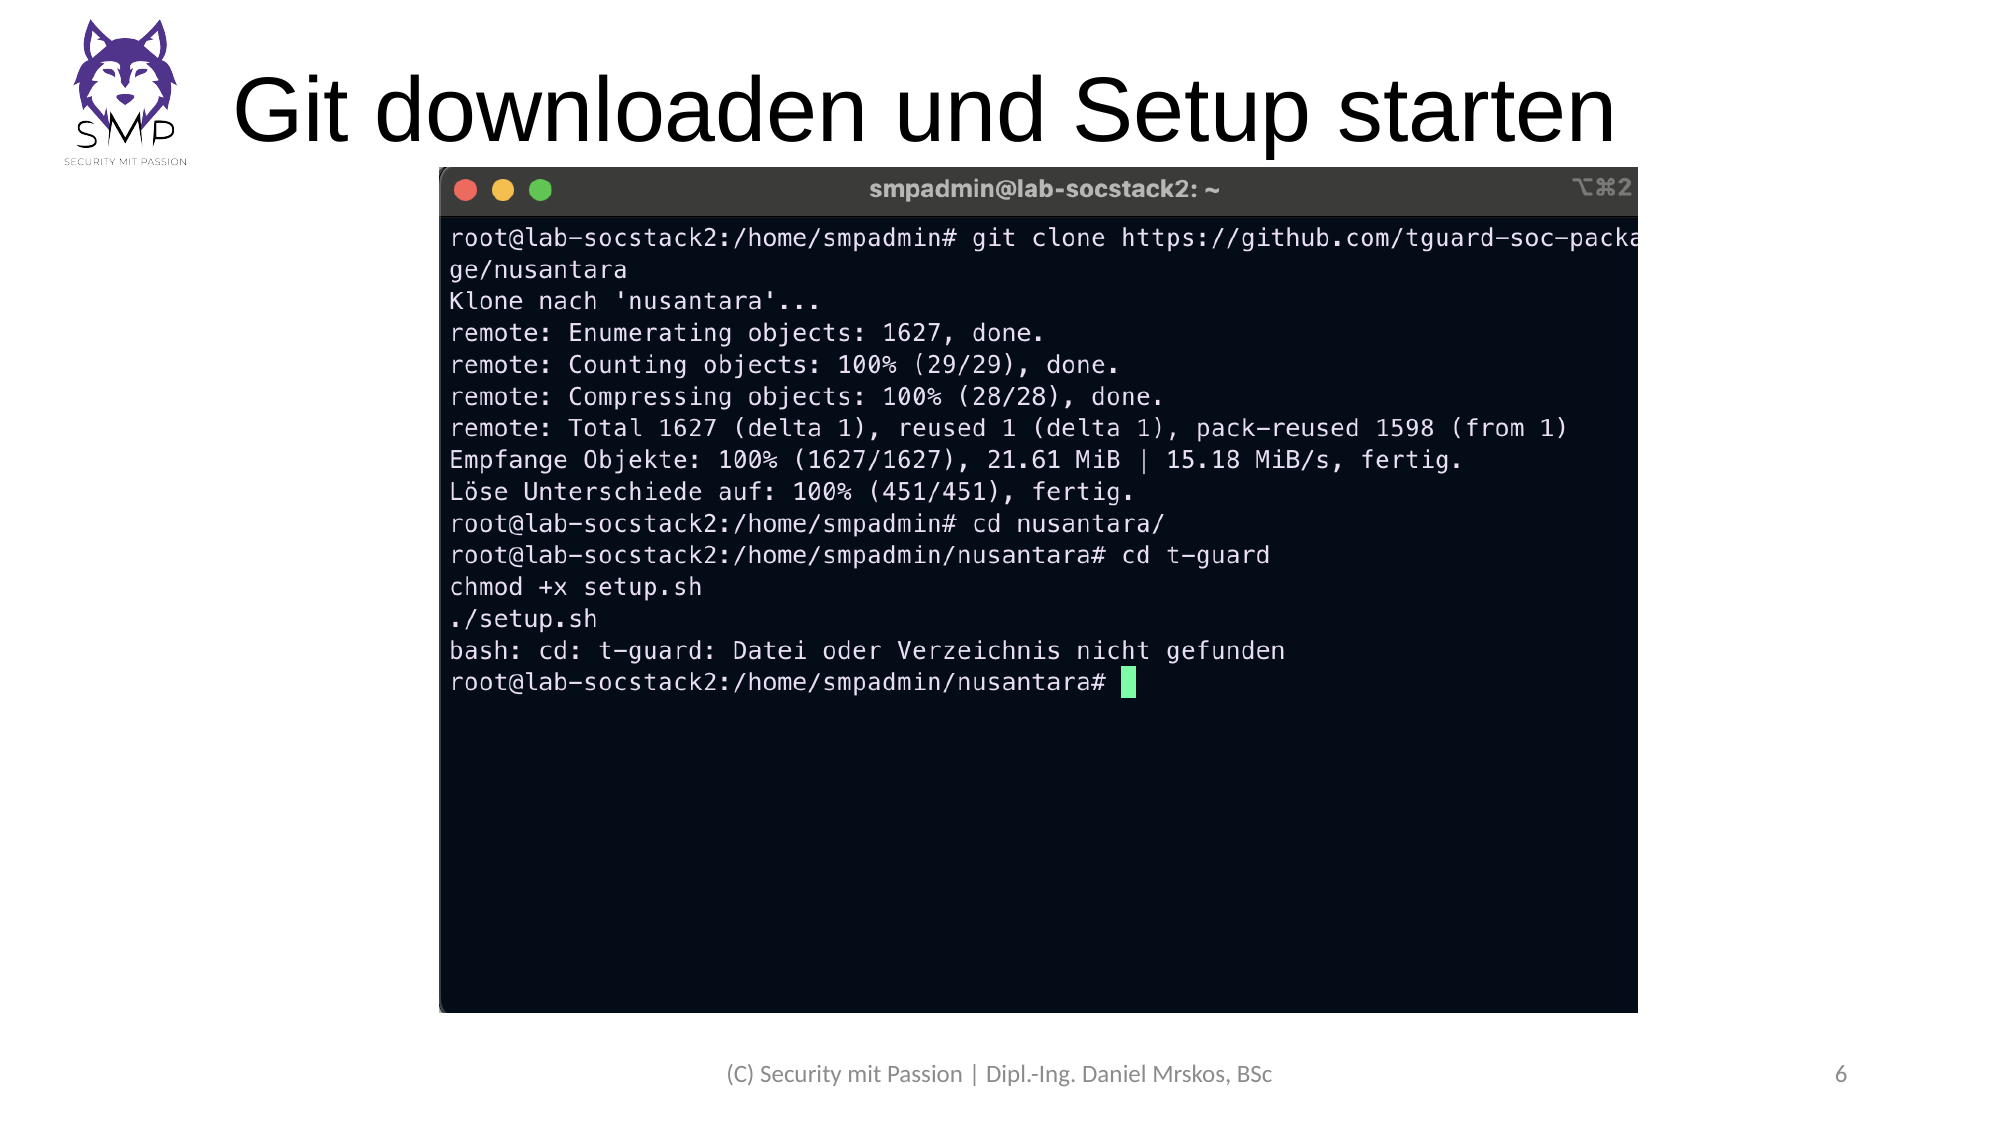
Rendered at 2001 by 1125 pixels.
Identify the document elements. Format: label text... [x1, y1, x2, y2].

picture [32, 0, 218, 185]
picture [439, 167, 1638, 1013]
title Git downloaden und Setup starten [217, 3, 1943, 221]
slide_number 6 [1412, 1042, 1863, 1103]
footer (C) Security mit Passion | Dipl.-Ing. Daniel Mrskos, BSc [662, 1042, 1338, 1103]
